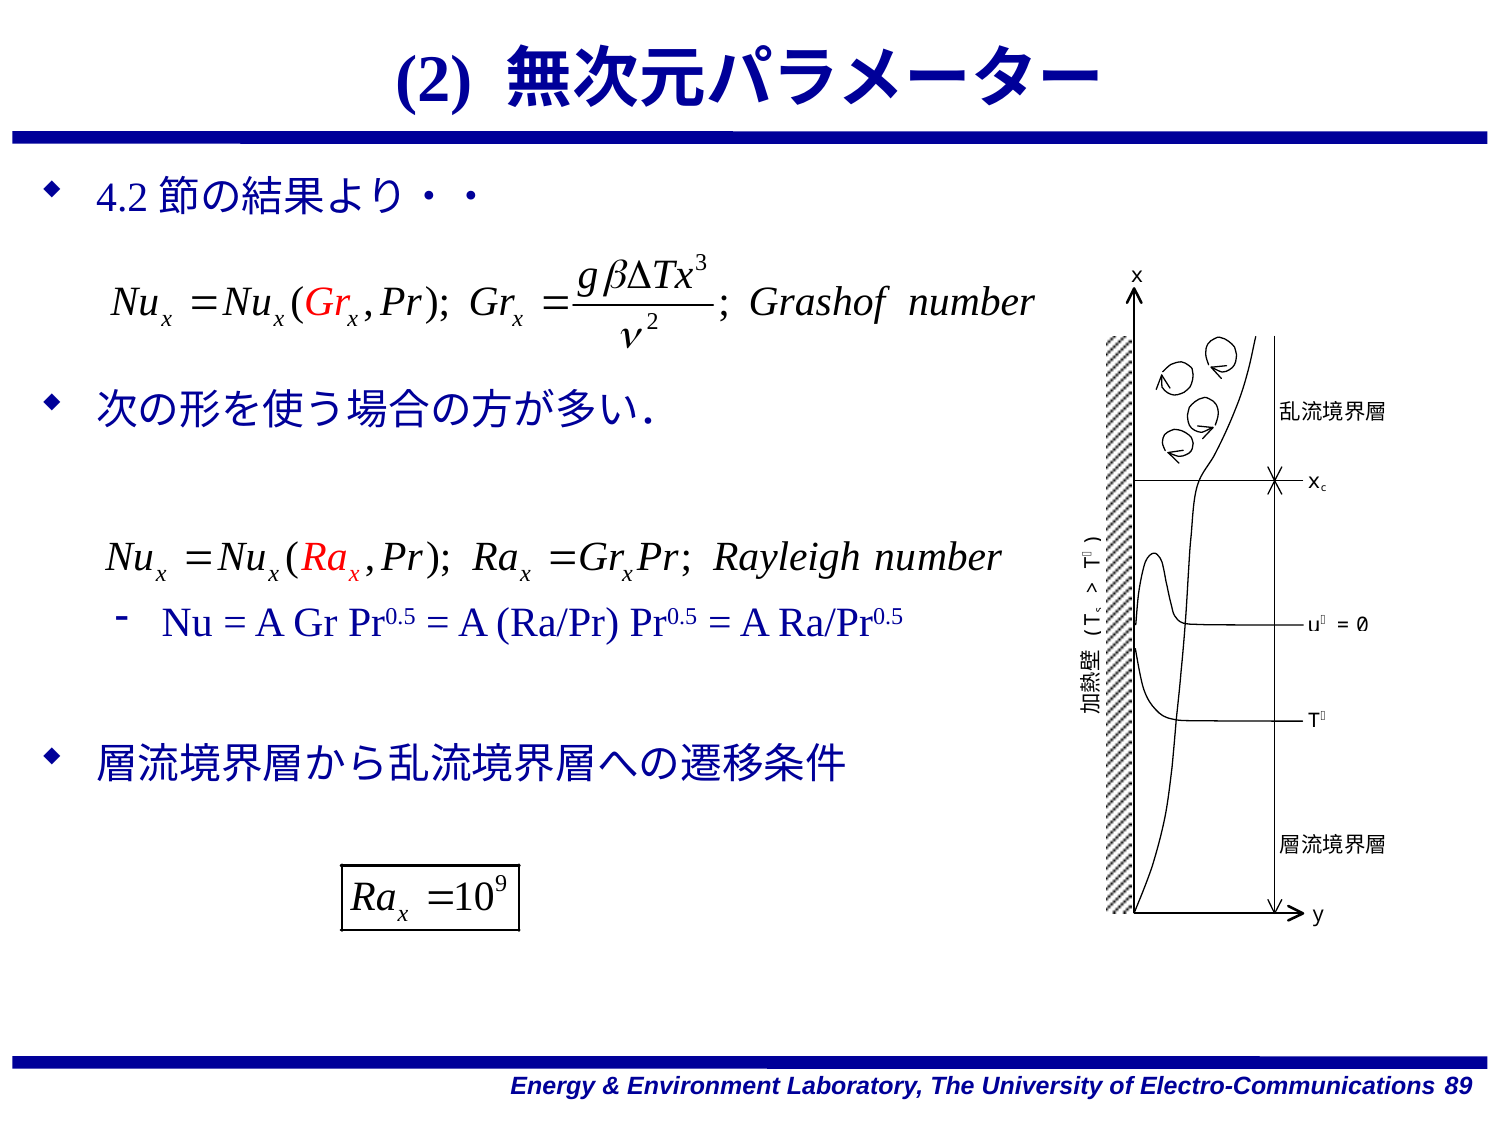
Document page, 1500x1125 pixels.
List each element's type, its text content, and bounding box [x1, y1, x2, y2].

list 4.2節の結果より・・ 次の形を使う場合の方が多い． Nu = A Gr Pr0.5 = A (Ra/Pr) Pr0.5 = A Ra/Pr0.5 層流境界層から乱流境界層への遷移条件 [24, 162, 1475, 1038]
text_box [336, 858, 524, 936]
title (2) 無次元パラメーター [12, 12, 1488, 138]
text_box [105, 246, 1041, 355]
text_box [99, 533, 1009, 588]
picture [1049, 249, 1447, 938]
